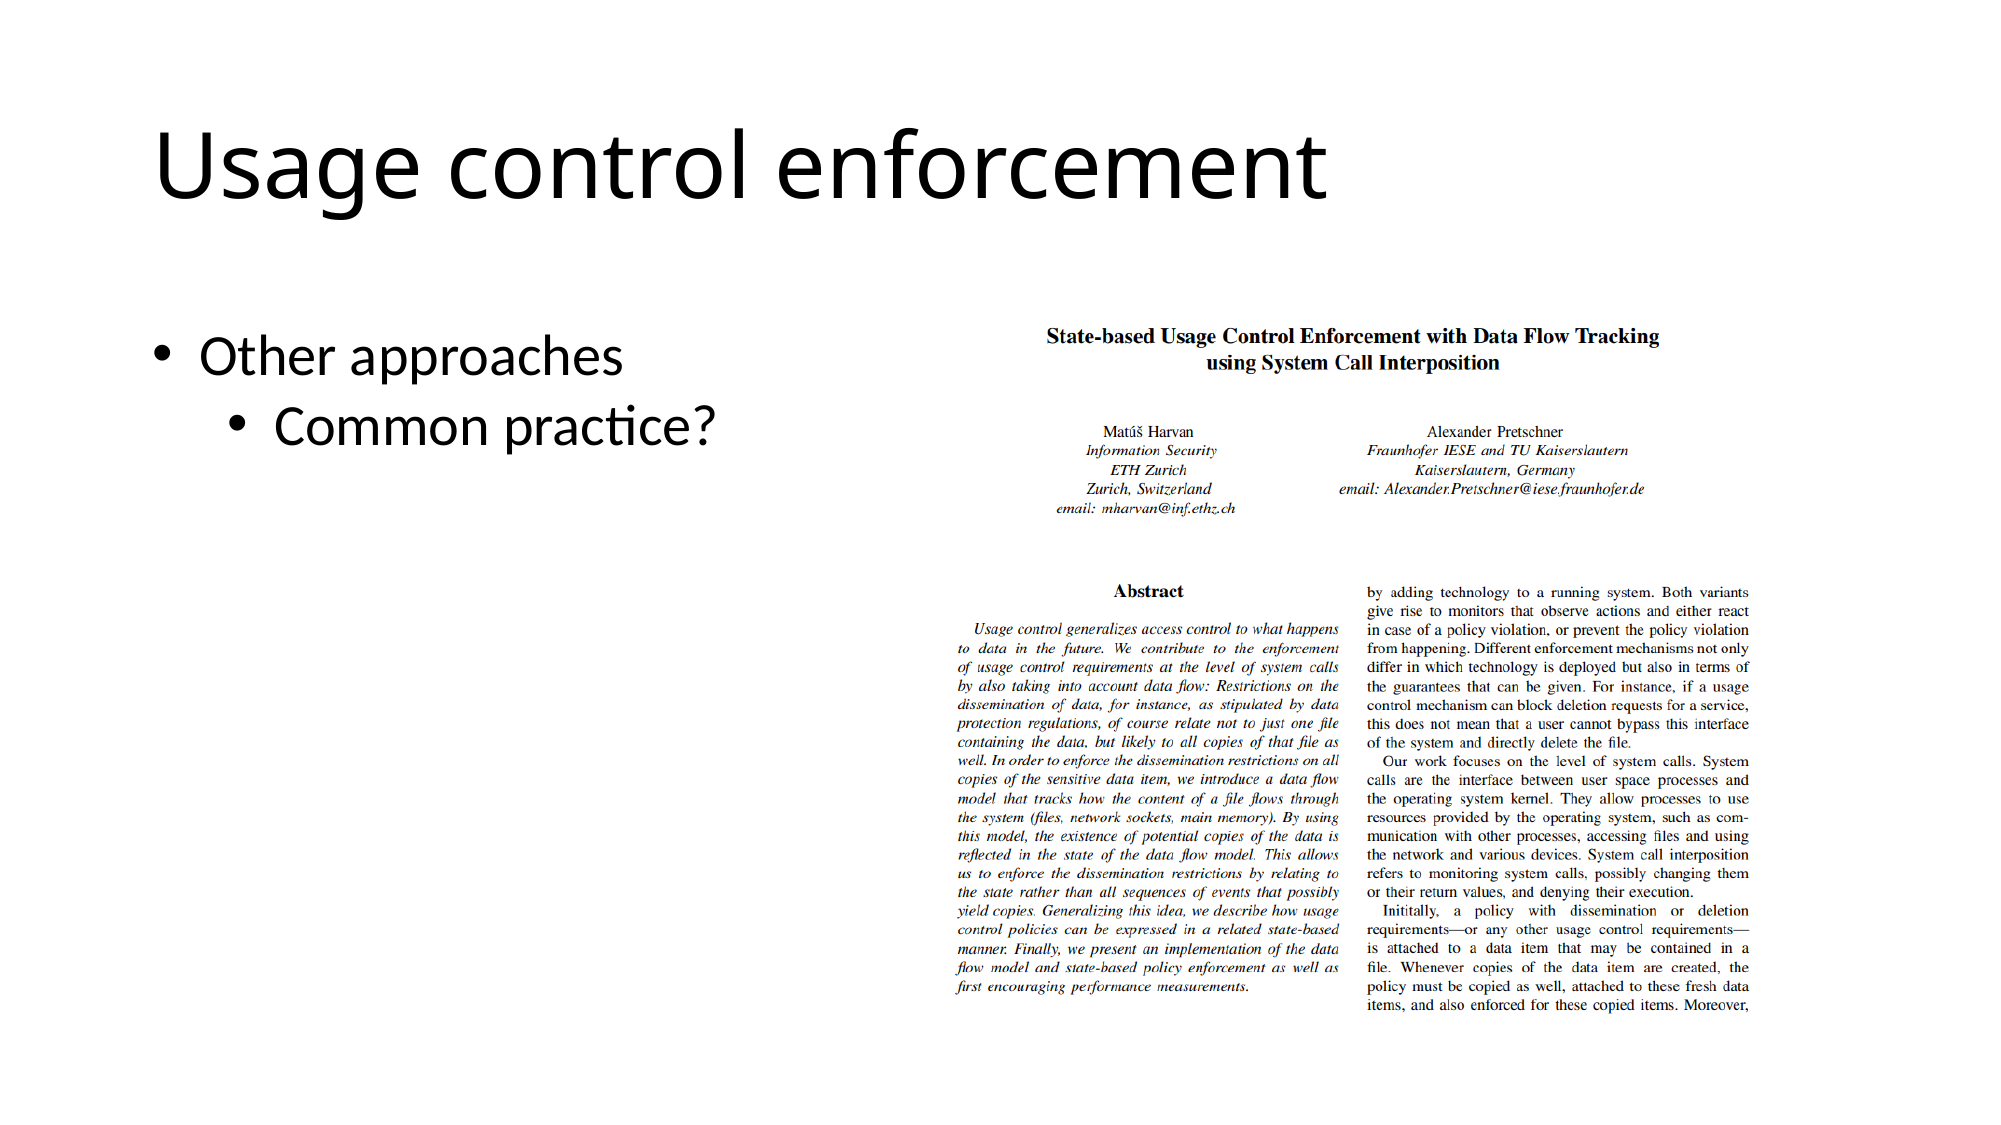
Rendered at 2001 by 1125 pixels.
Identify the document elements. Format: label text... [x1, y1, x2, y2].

title Usage control enforcement [137, 59, 1863, 278]
text_box Other approaches Common practice? [137, 309, 849, 465]
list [910, 299, 1807, 1014]
